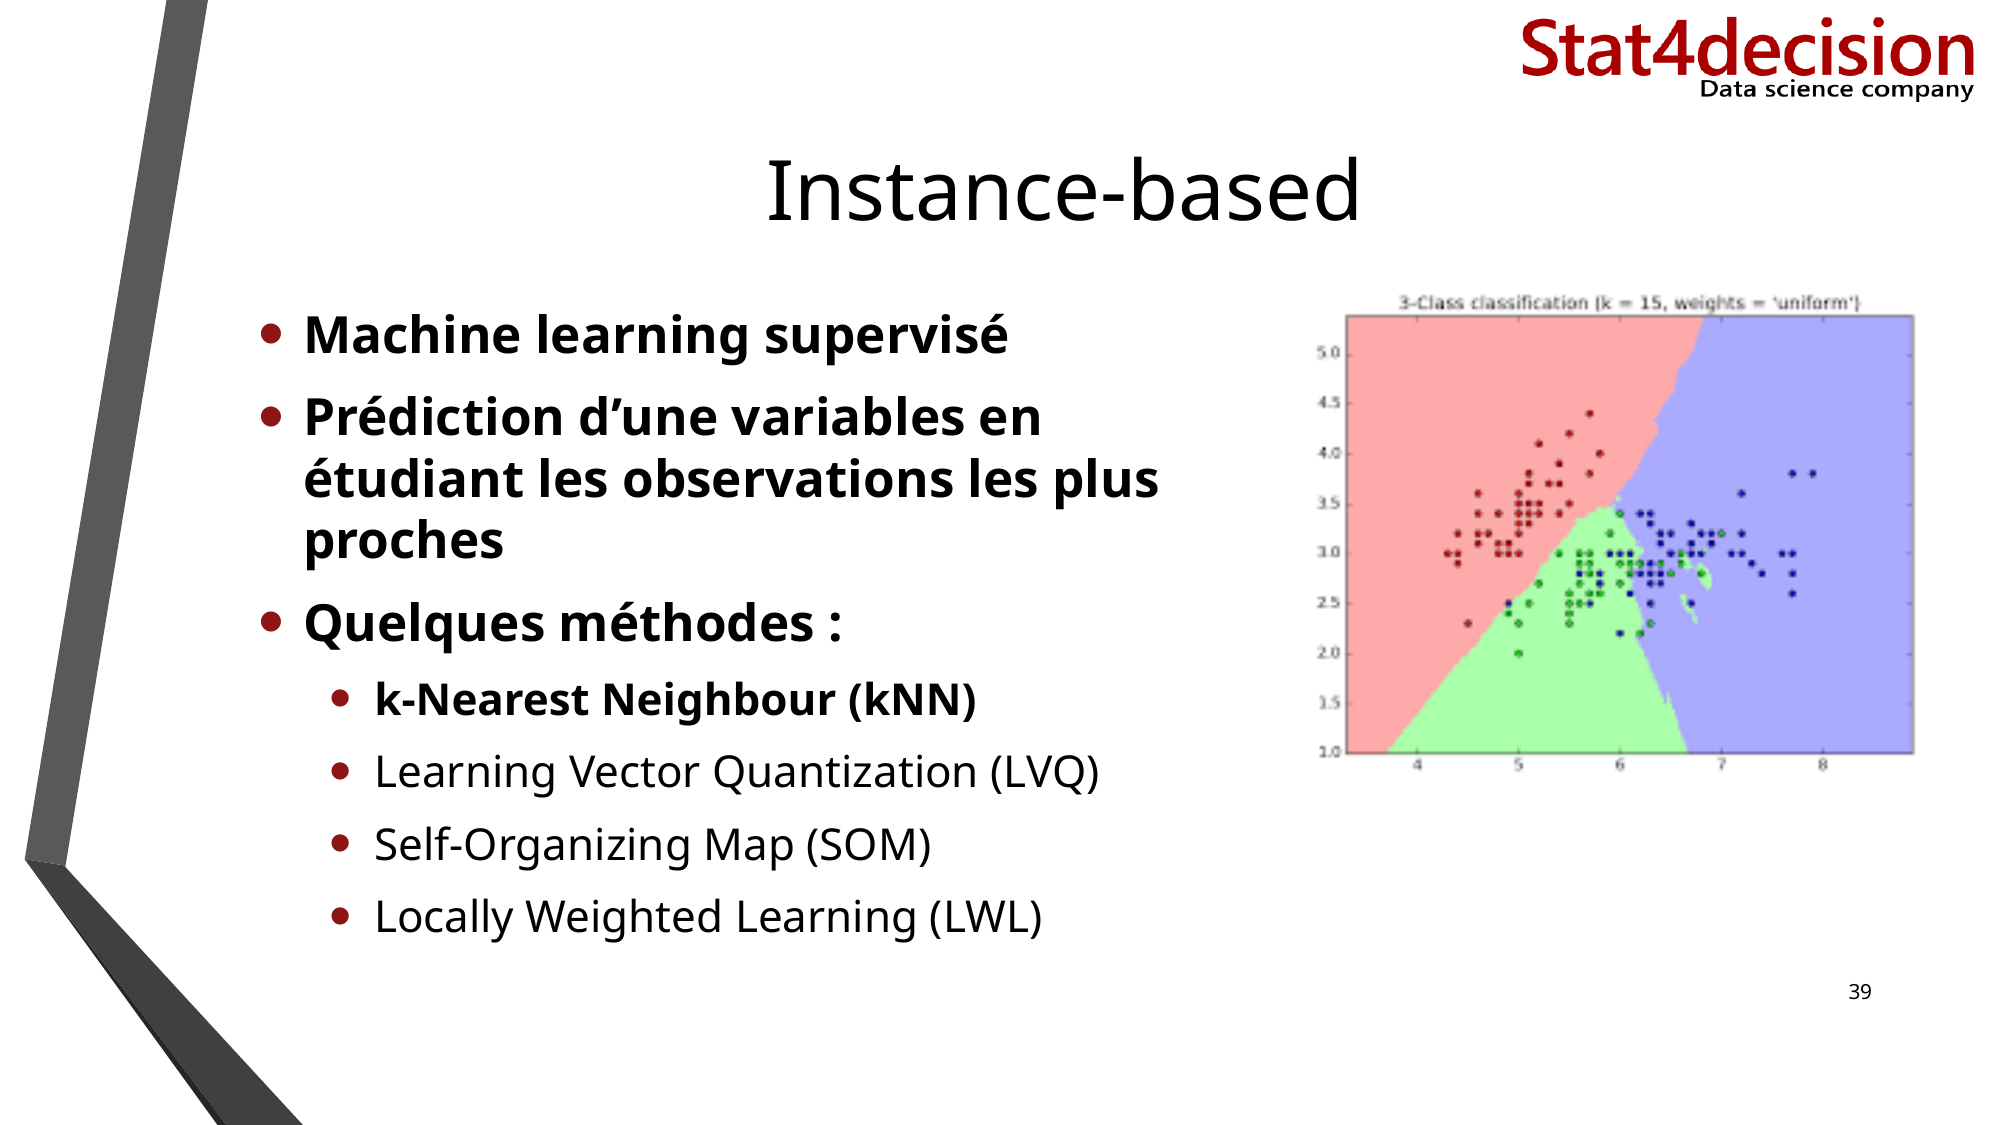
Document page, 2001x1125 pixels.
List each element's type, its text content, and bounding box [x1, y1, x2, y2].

title Instance-based [243, 112, 1887, 263]
picture [1256, 262, 1986, 809]
slide_number 39 [1796, 962, 1887, 1023]
list Machine learning supervisé Prédiction d’une variables en étudiant les observations les plus proches Quelques méthodes : k-Nearest Neighbour (kNN) Learning Vector Quantization (LVQ) Self-Organizing Map (SOM) Locally Weighted Learning (LWL) [243, 293, 1270, 950]
picture [1520, 14, 1976, 104]
